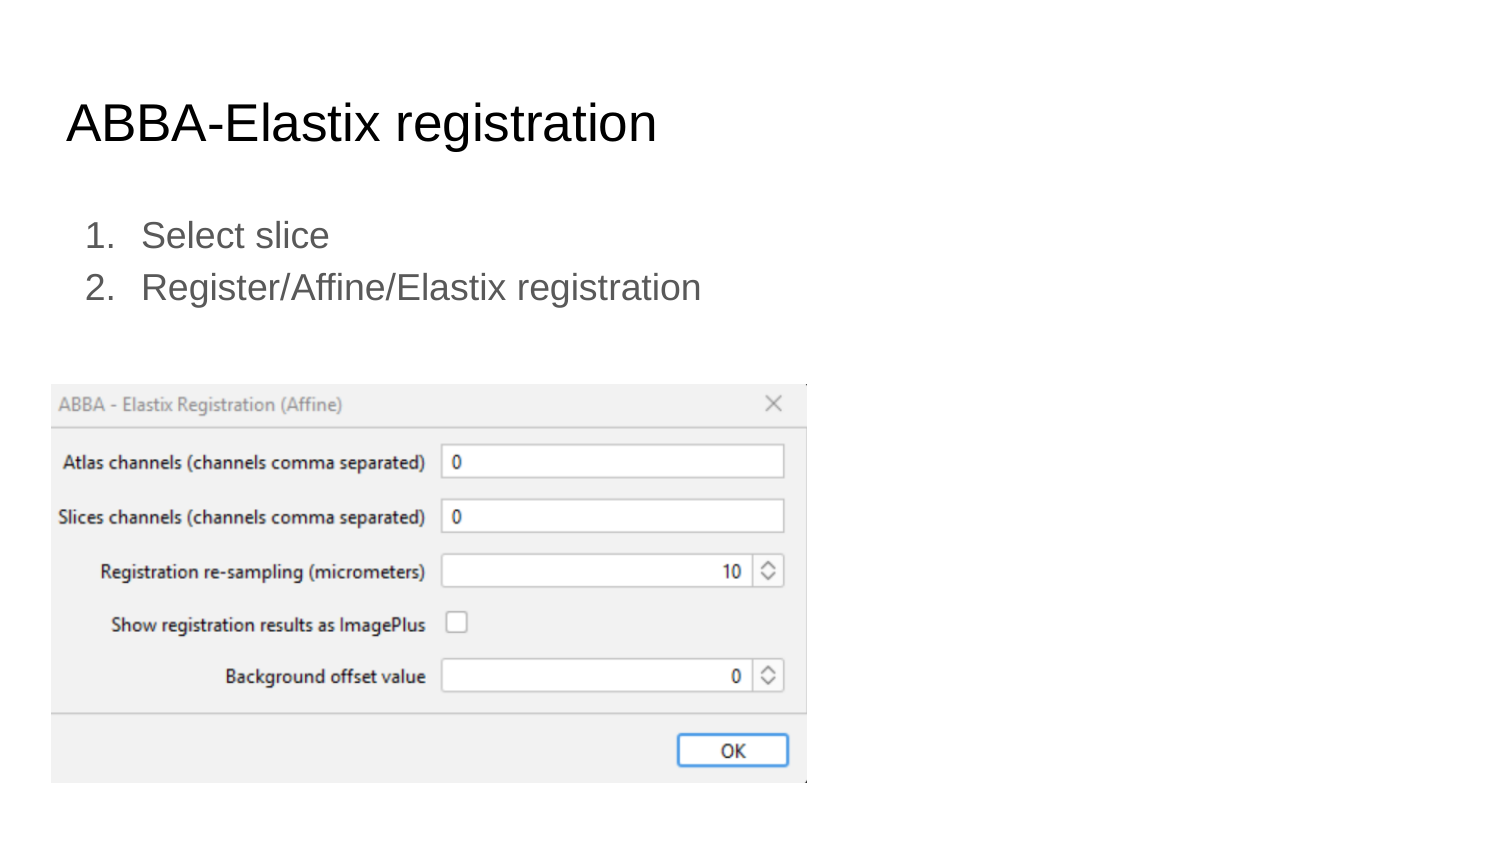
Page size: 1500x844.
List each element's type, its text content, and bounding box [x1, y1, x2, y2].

list Select slice Register/Affine/Elastix registration [51, 189, 1449, 750]
title ABBA-Elastix registration [51, 72, 1449, 167]
picture [50, 383, 807, 783]
